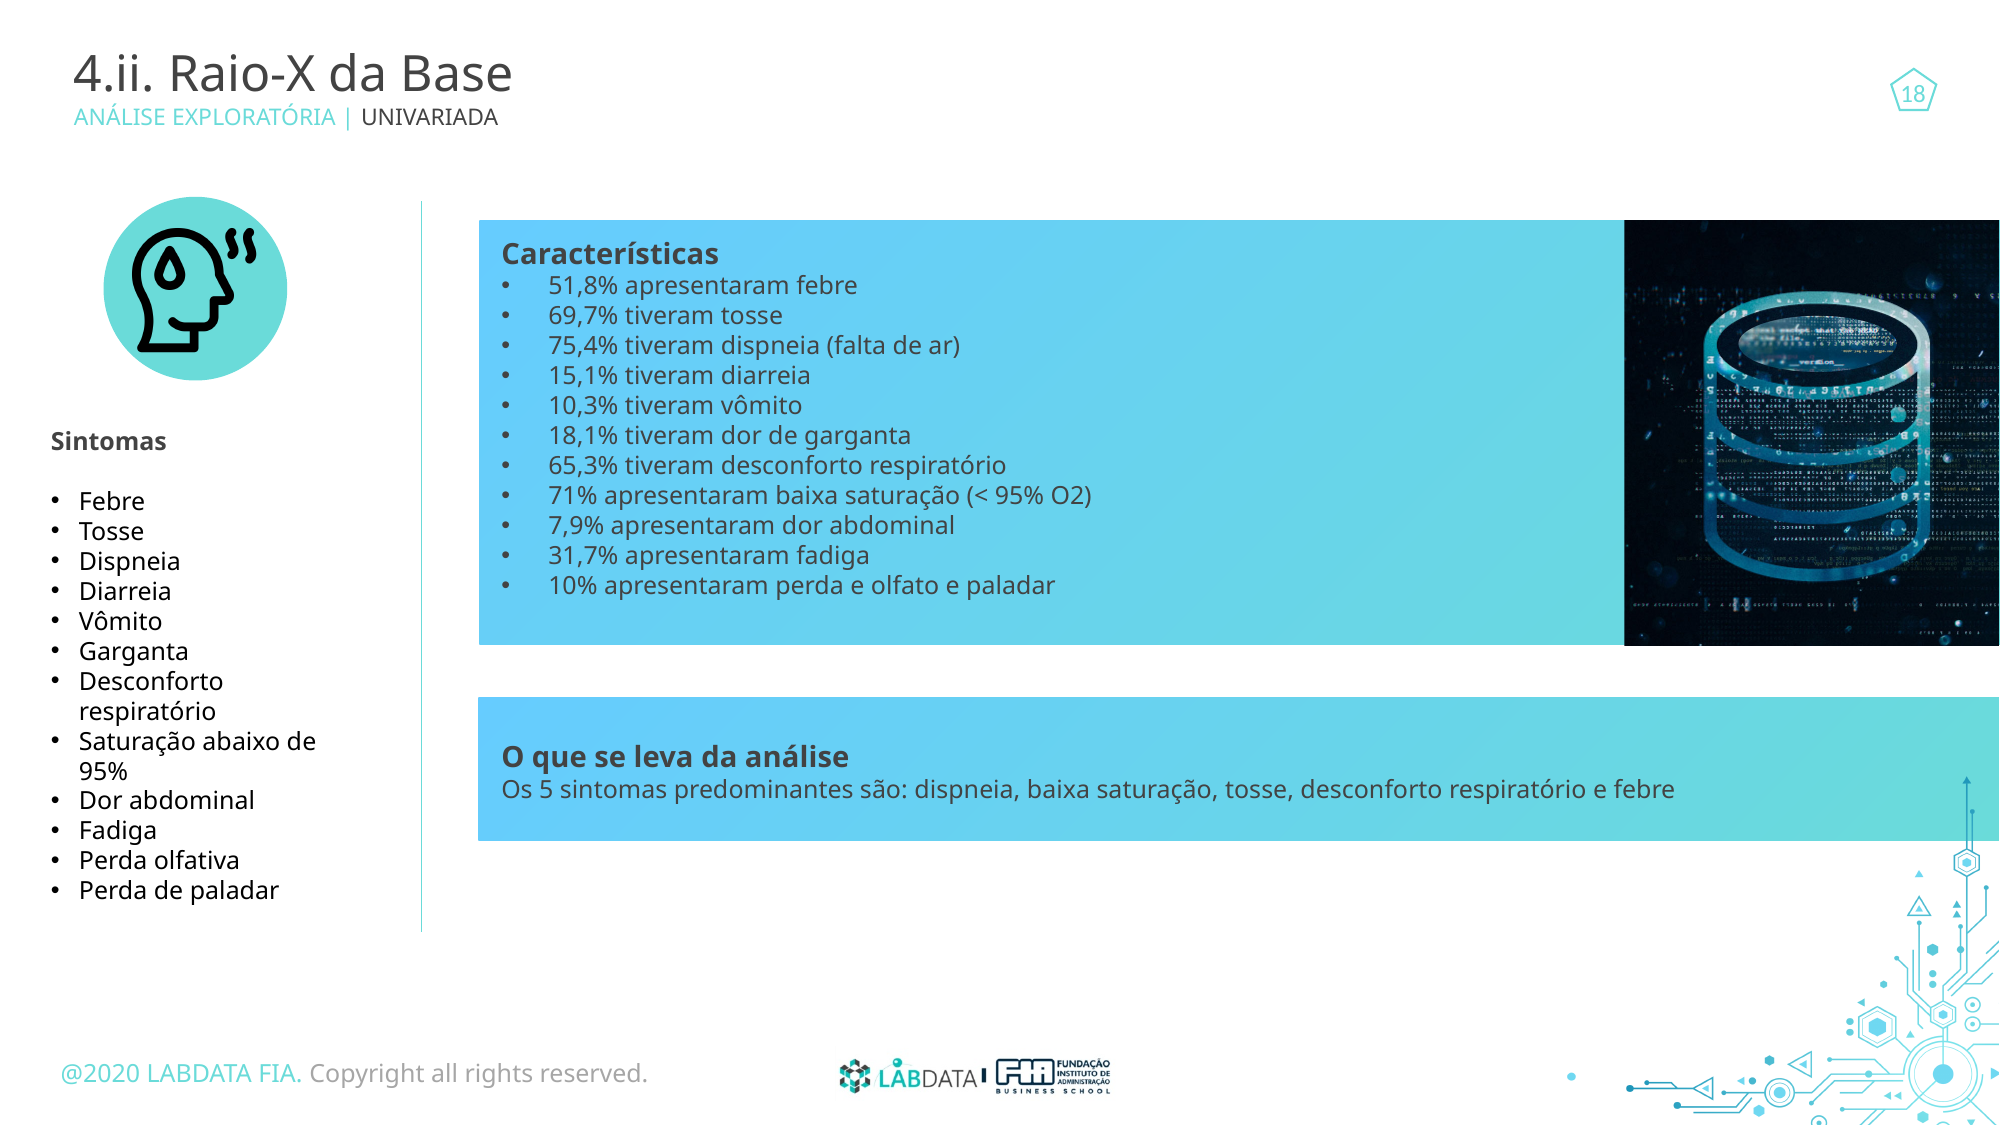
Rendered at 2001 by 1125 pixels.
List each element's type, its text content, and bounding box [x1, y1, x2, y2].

text_box [1890, 67, 1938, 112]
text_box 18 [1880, 62, 1941, 123]
text_box O que se leva da análise Os 5 sintomas predominantes são: dispneia, baixa saturação, tosse, desconforto respiratório e febre [486, 730, 1981, 811]
text_box Sintomas Febre Tosse Dispneia Diarreia Vômito Garganta Desconforto respiratório Saturação abaixo de 95% Dor abdominal Fadiga Perda olfativa Perda de paladar [35, 410, 355, 921]
picture [835, 1046, 1116, 1101]
text_box [478, 219, 2000, 646]
picture [1567, 776, 1999, 1125]
slide_number @2020 LABDATA FIA. Copyright all rights reserved. [45, 1042, 721, 1103]
text_box [477, 696, 2000, 841]
text_box 4.ii. Raio-X da Base ANÁLISE EXPLORATÓRIA | UNIVARIADA [58, 27, 1146, 145]
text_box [103, 196, 288, 381]
picture [1624, 220, 1999, 646]
text_box Características 51,8% apresentaram febre 69,7% tiveram tosse 75,4% tiveram dispneia (falta de ar) 15,1% tiveram diarreia 10,3% tiveram vômito 18,1% tiveram dor de garganta 65,3% tiveram desconforto respiratório 71% apresentaram baixa saturação (< 95% O2) 7,9% apresentaram dor abdominal 31,7% apresentaram fadiga 10% apresentaram perda e olfato e paladar [486, 227, 1598, 607]
